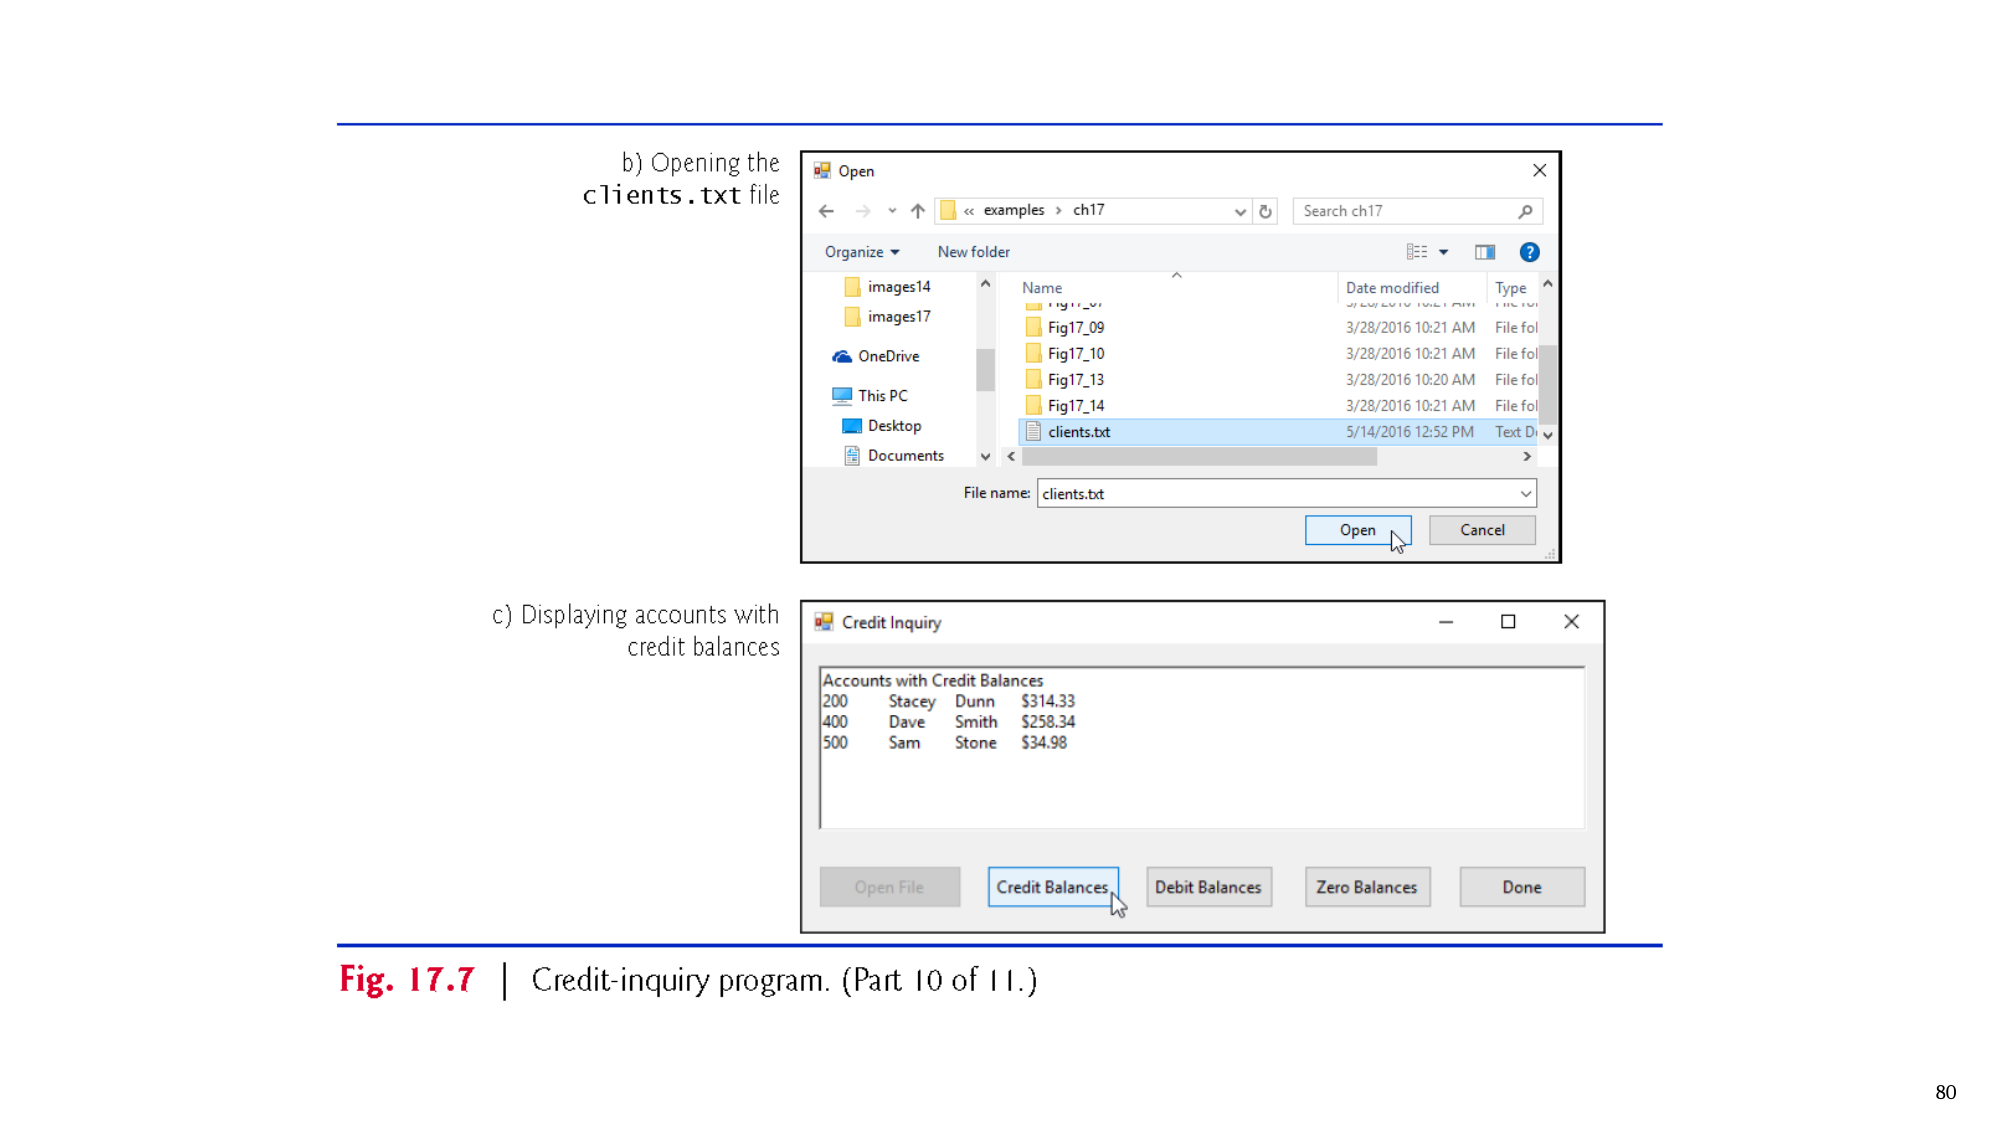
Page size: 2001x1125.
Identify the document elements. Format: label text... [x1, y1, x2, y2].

slide_number 80 [1891, 1051, 1972, 1112]
picture [213, 0, 1787, 1125]
